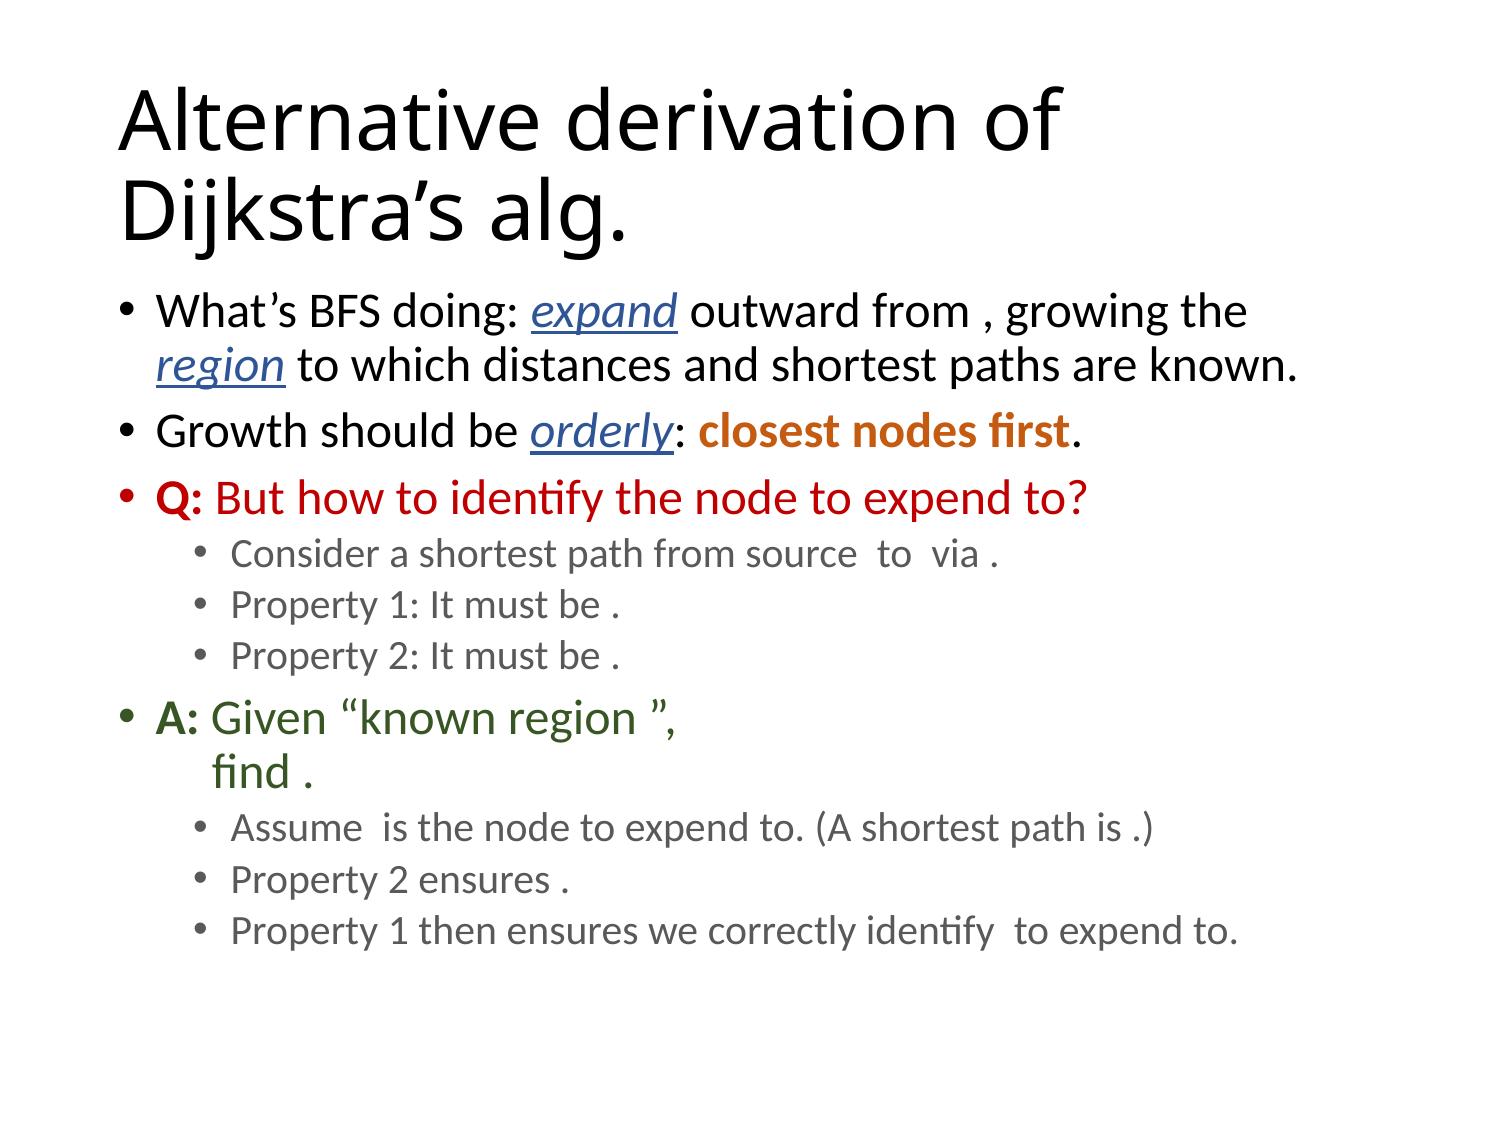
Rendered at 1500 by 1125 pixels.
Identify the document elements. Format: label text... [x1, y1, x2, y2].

title Alternative derivation of Dijkstra’s alg. [103, 59, 1397, 278]
